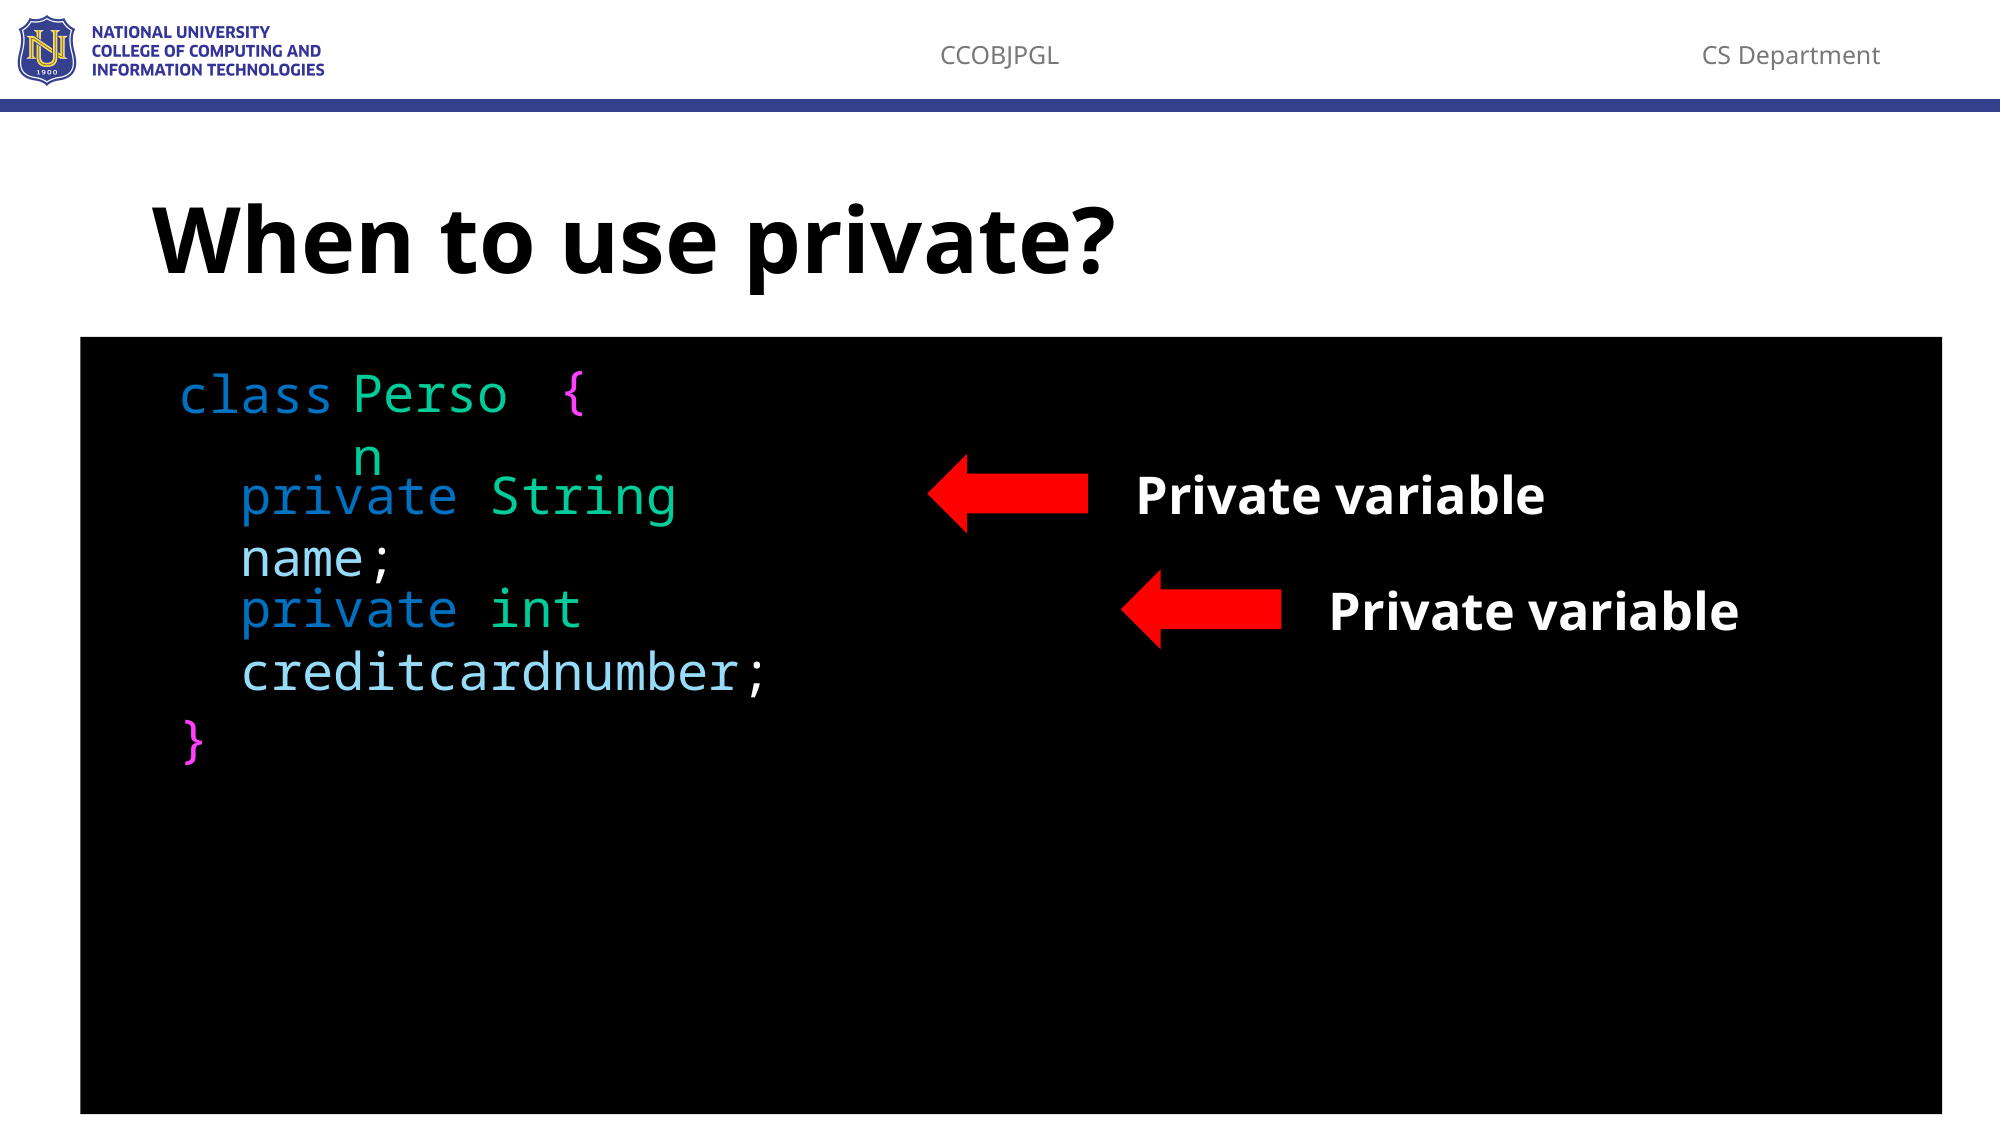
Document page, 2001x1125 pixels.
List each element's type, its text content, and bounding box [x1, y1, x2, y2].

text_box class [163, 354, 337, 432]
text_box [925, 450, 1090, 538]
title When to use private? [137, 135, 1863, 336]
text_box private String name; [225, 454, 877, 568]
text_box private int creditcardnumber; [225, 568, 1121, 708]
text_box [80, 336, 1943, 1115]
text_box Person [337, 353, 544, 454]
text_box Private variable [1314, 570, 1783, 649]
text_box { [543, 348, 606, 426]
picture [0, 0, 337, 99]
text_box Private variable [1120, 455, 1590, 533]
text_box [1118, 565, 1283, 653]
text_box } [163, 697, 226, 775]
